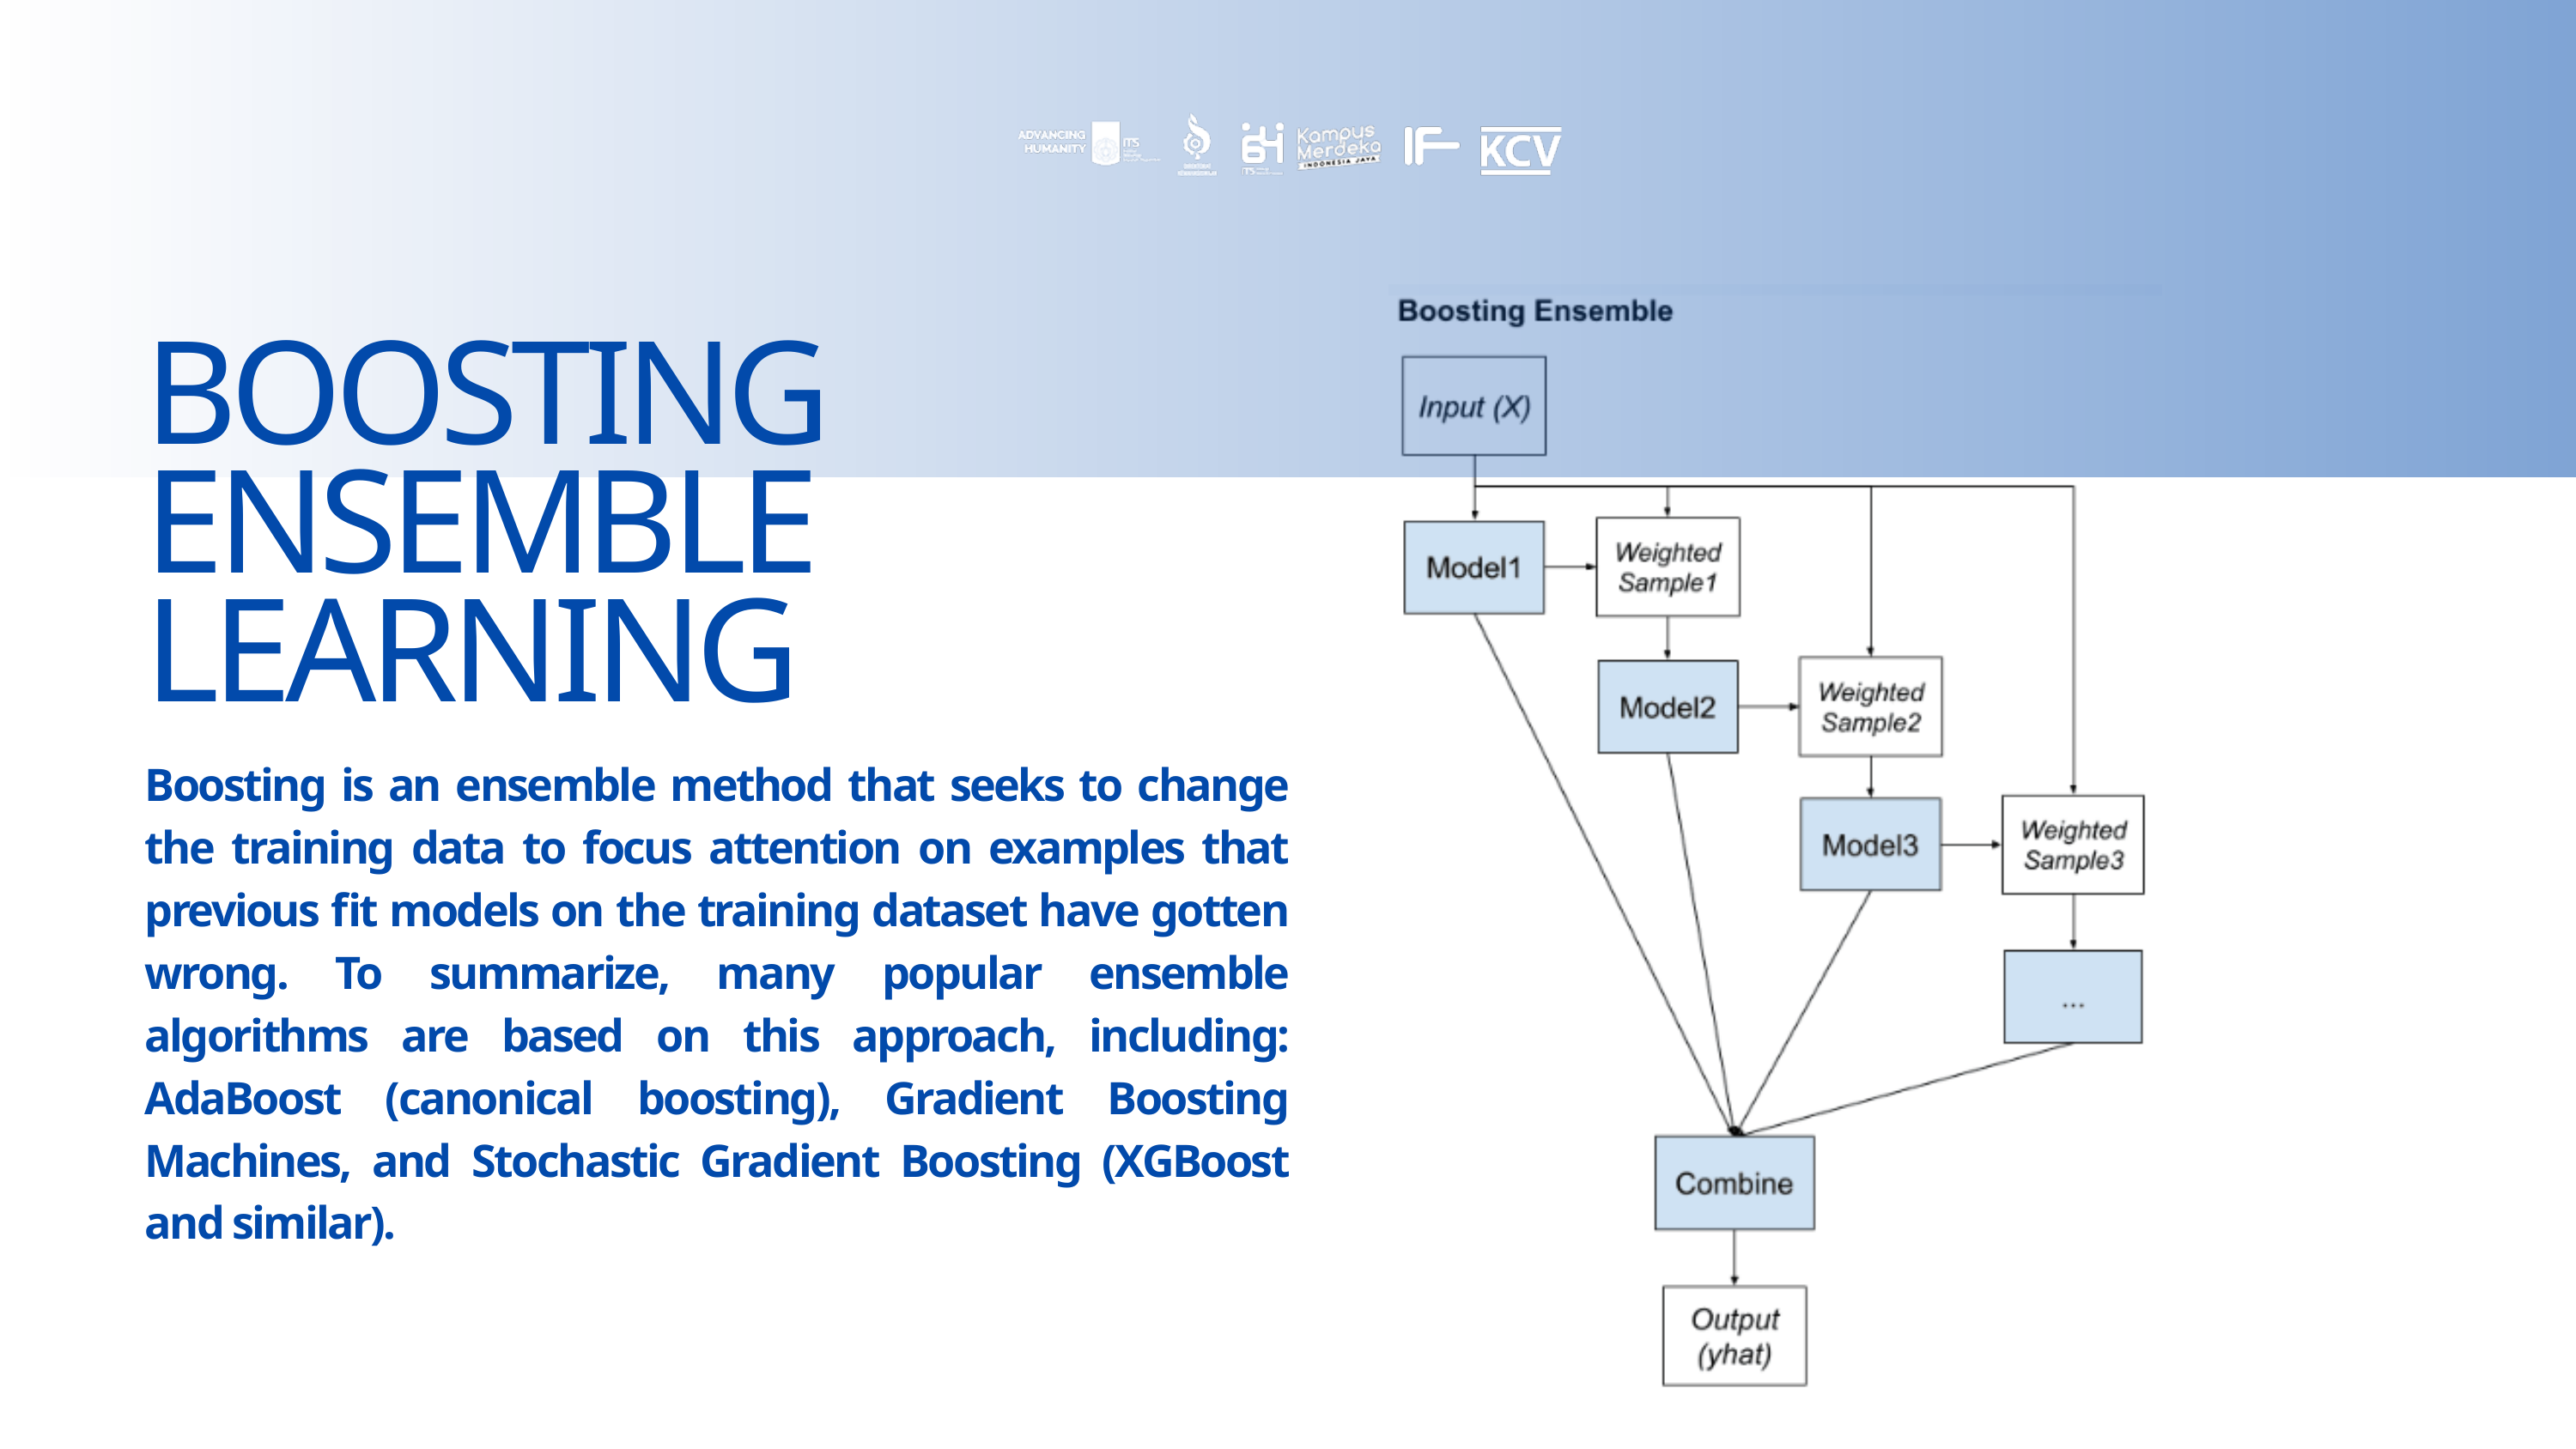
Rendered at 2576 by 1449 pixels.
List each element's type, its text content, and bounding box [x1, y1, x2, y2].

text_box [1388, 477, 2163, 1401]
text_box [828, 0, 1748, 1307]
text_box Boosting is an ensemble method that seeks to change the training data to focus attention on examples that previous fit models on the training dataset have gotten wrong. To summarize, many popular ensemble algorithms are based on this approach, including: AdaBoost (canonical boosting), Gradient Boosting Machines, and Stochastic Gradient Boosting (XGBoost and similar). [144, 747, 823, 1312]
text_box BOOSTING ENSEMBLE LEARNING [144, 343, 822, 731]
